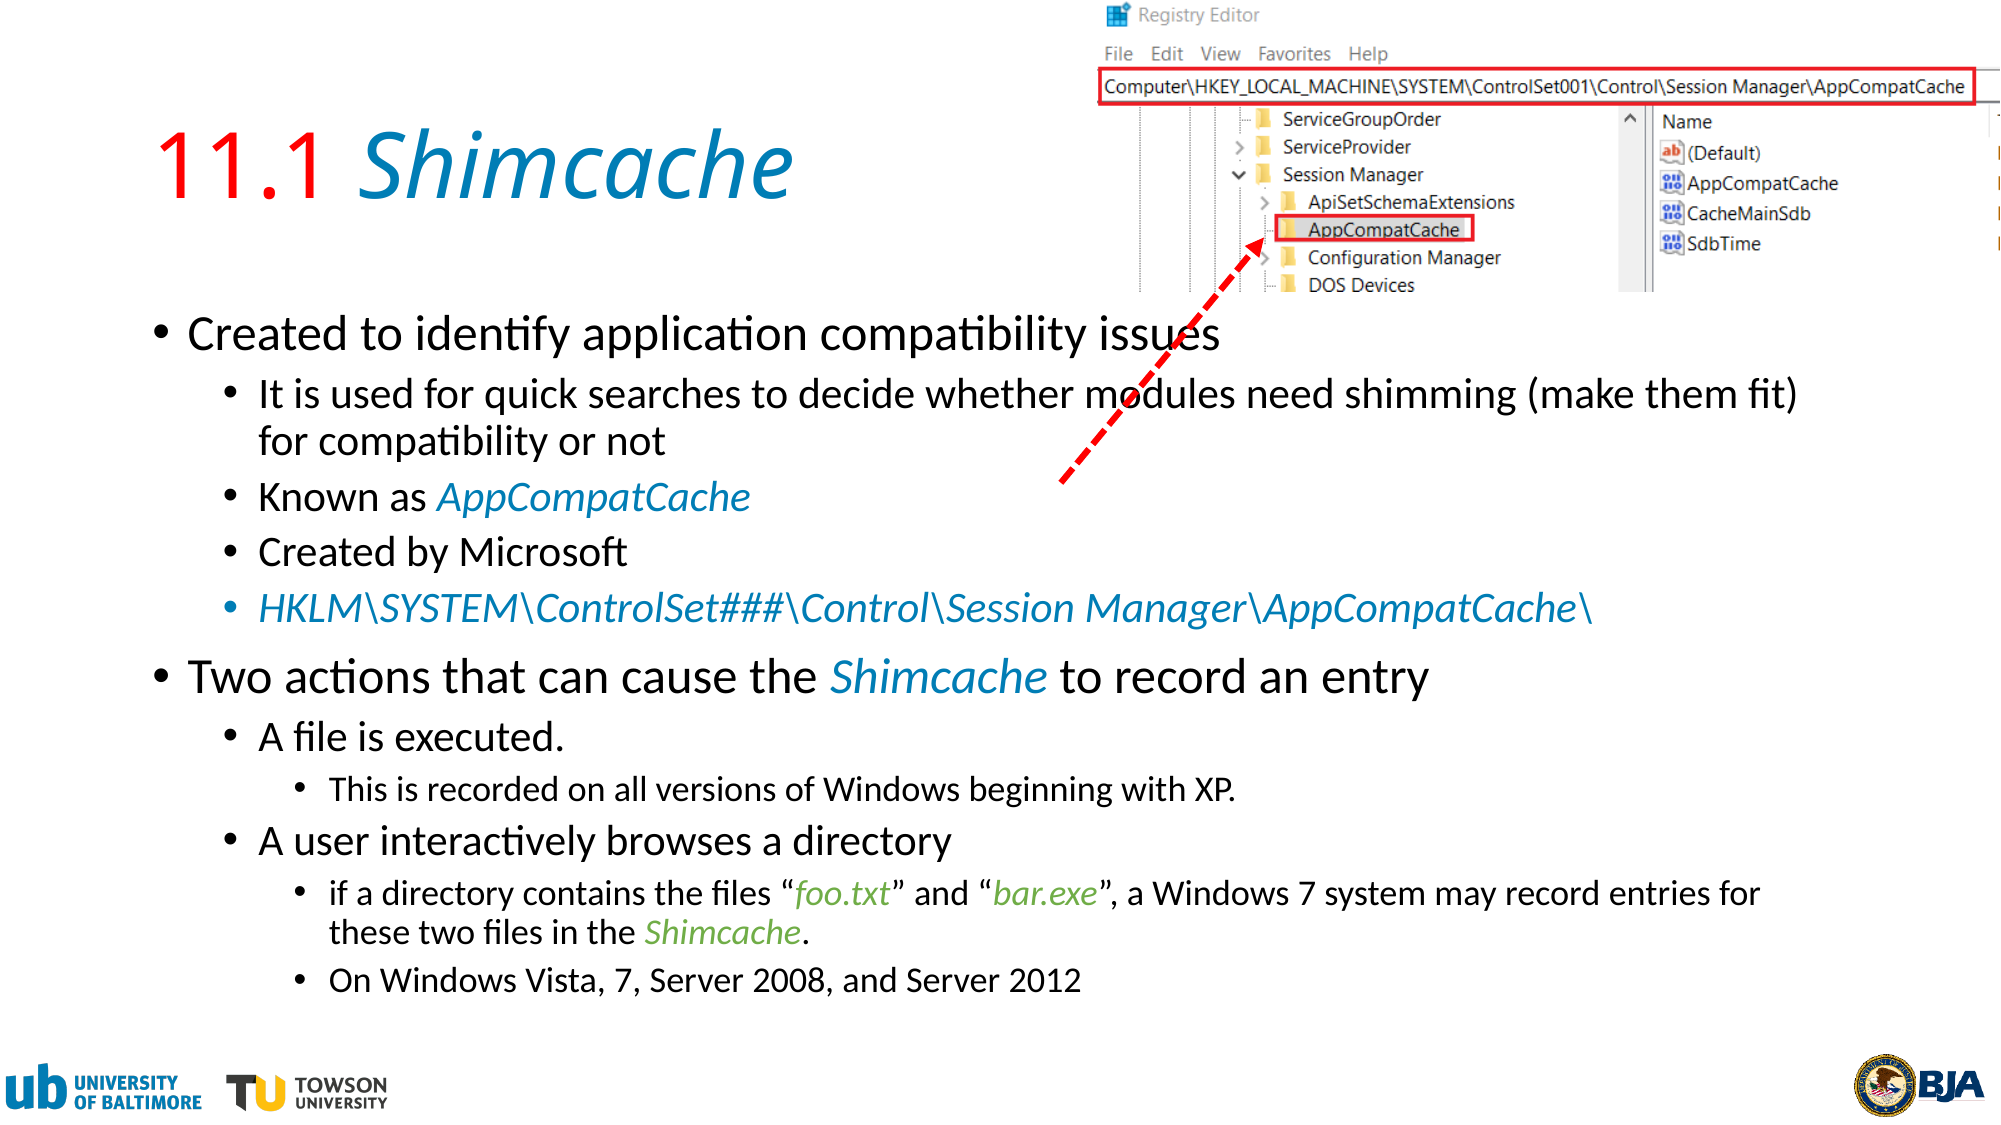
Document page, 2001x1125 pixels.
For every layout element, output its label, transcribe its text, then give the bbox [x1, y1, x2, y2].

list Created to identify application compatibility issues It is used for quick searches to decide whether modules need shimming (make them fit) for compatibility or not Known as AppCompatCache Created by Microsoft HKLM\SYSTEM\ControlSet###\Control\Session Manager\AppCompatCache\ Two actions that can cause the Shimcache to record an entry A file is executed. This is recorded on all versions of Windows beginning with XP. A user interactively browses a directory if a directory contains the files “foo.txt” and “bar.exe”, a Windows 7 system may record entries for these two files in the Shimcache. On Windows Vista, 7, Server 2008, and Server 2012 [137, 299, 1863, 1014]
picture [1097, 0, 2000, 292]
title 11.1 Shimcache [137, 59, 1097, 278]
picture [1854, 1054, 1986, 1117]
picture [0, 1031, 407, 1125]
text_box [1060, 237, 1265, 483]
